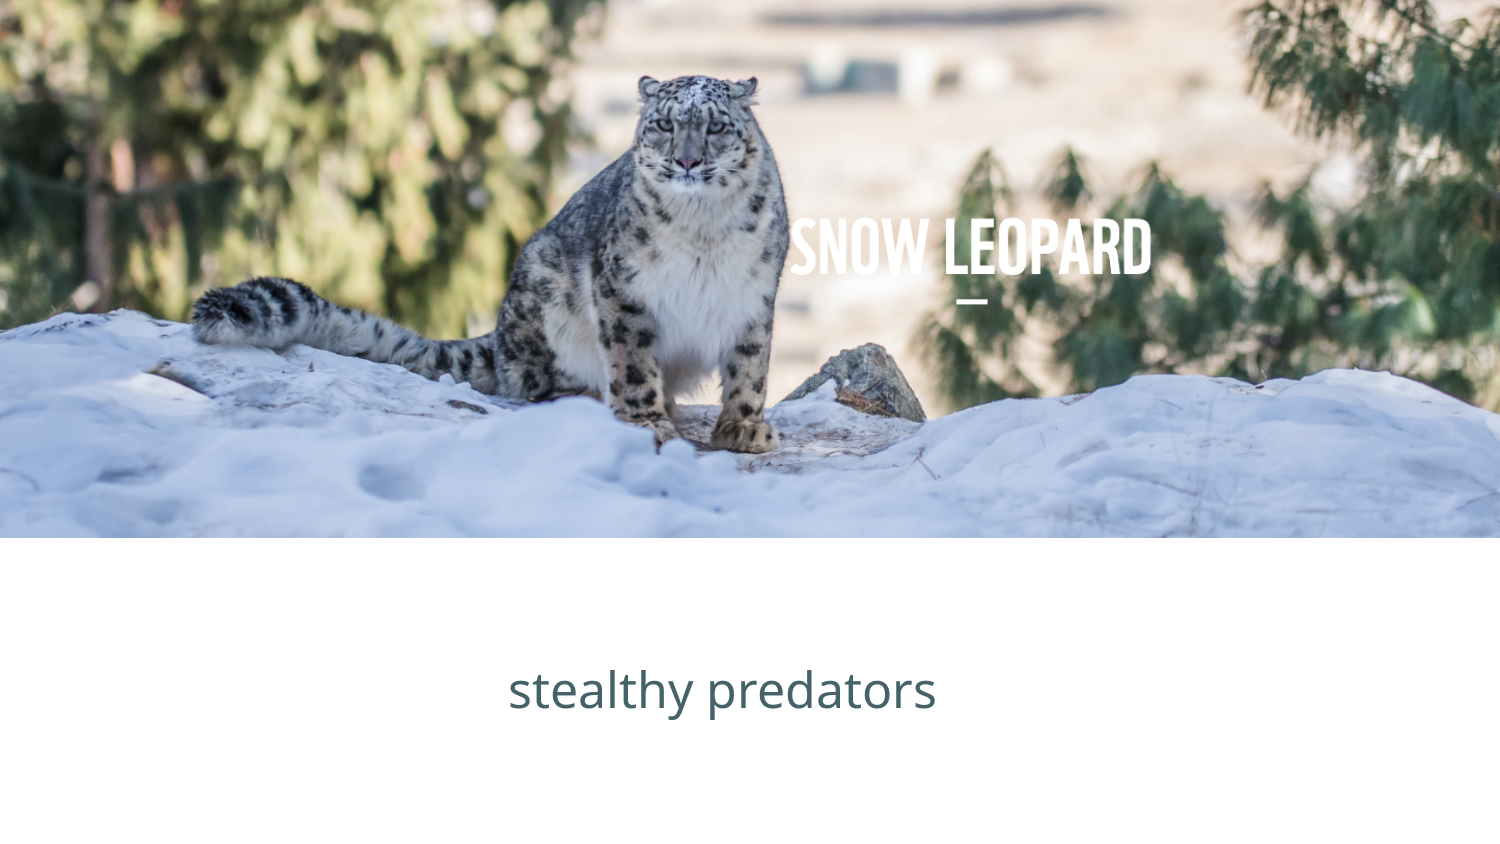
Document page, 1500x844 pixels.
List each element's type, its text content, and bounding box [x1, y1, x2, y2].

title stealthy predators [205, 638, 1240, 734]
picture [0, 0, 1500, 538]
